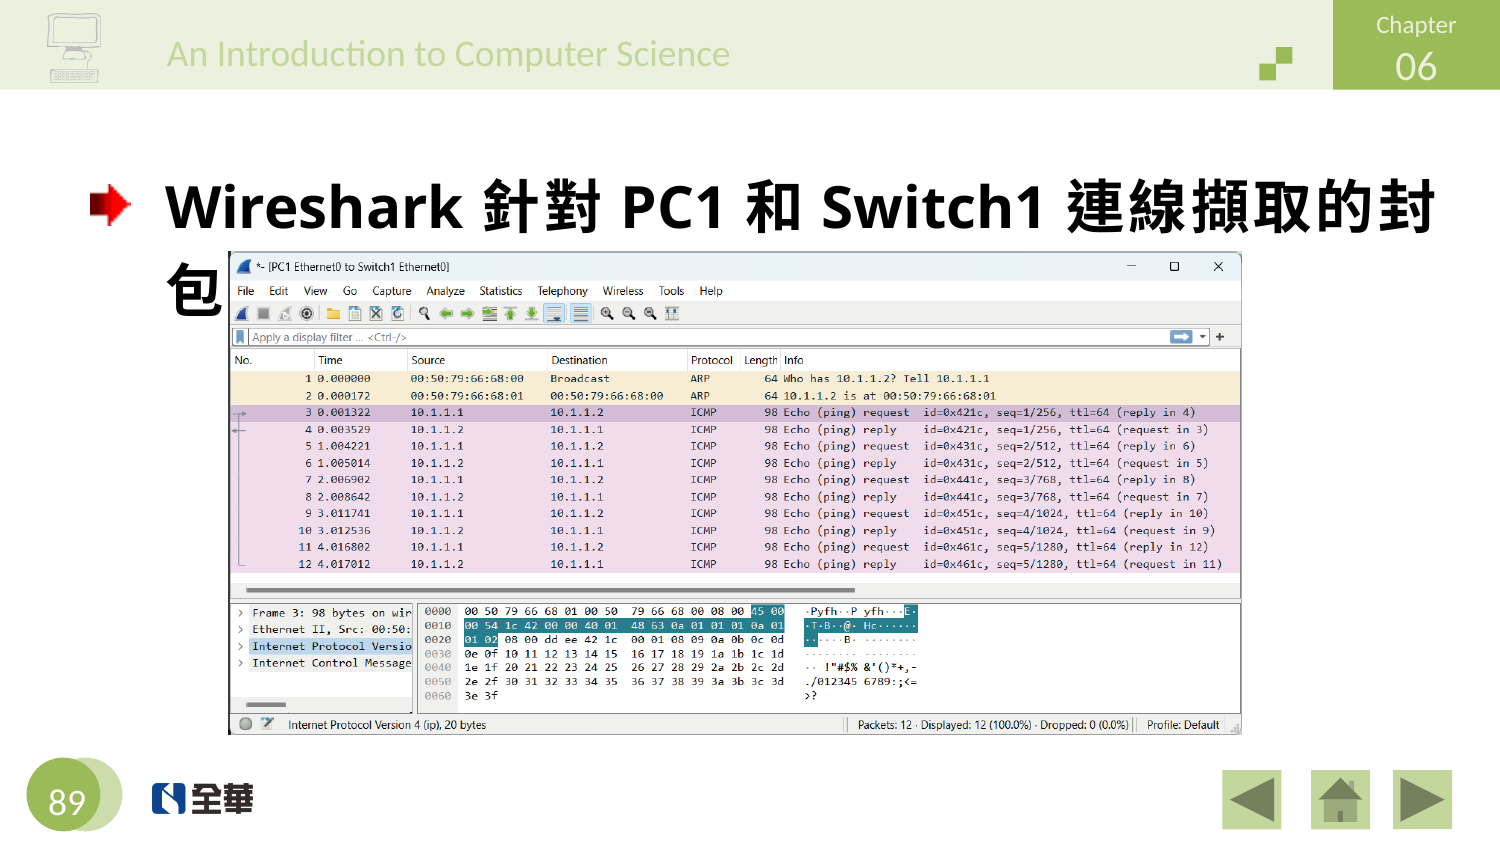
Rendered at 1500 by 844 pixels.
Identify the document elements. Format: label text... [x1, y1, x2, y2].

picture [90, 184, 131, 226]
picture [228, 251, 1243, 735]
picture [47, 13, 101, 83]
picture [152, 783, 253, 814]
list Wireshark針對PC1和Switch1連線擷取的封包。 [75, 148, 1452, 754]
